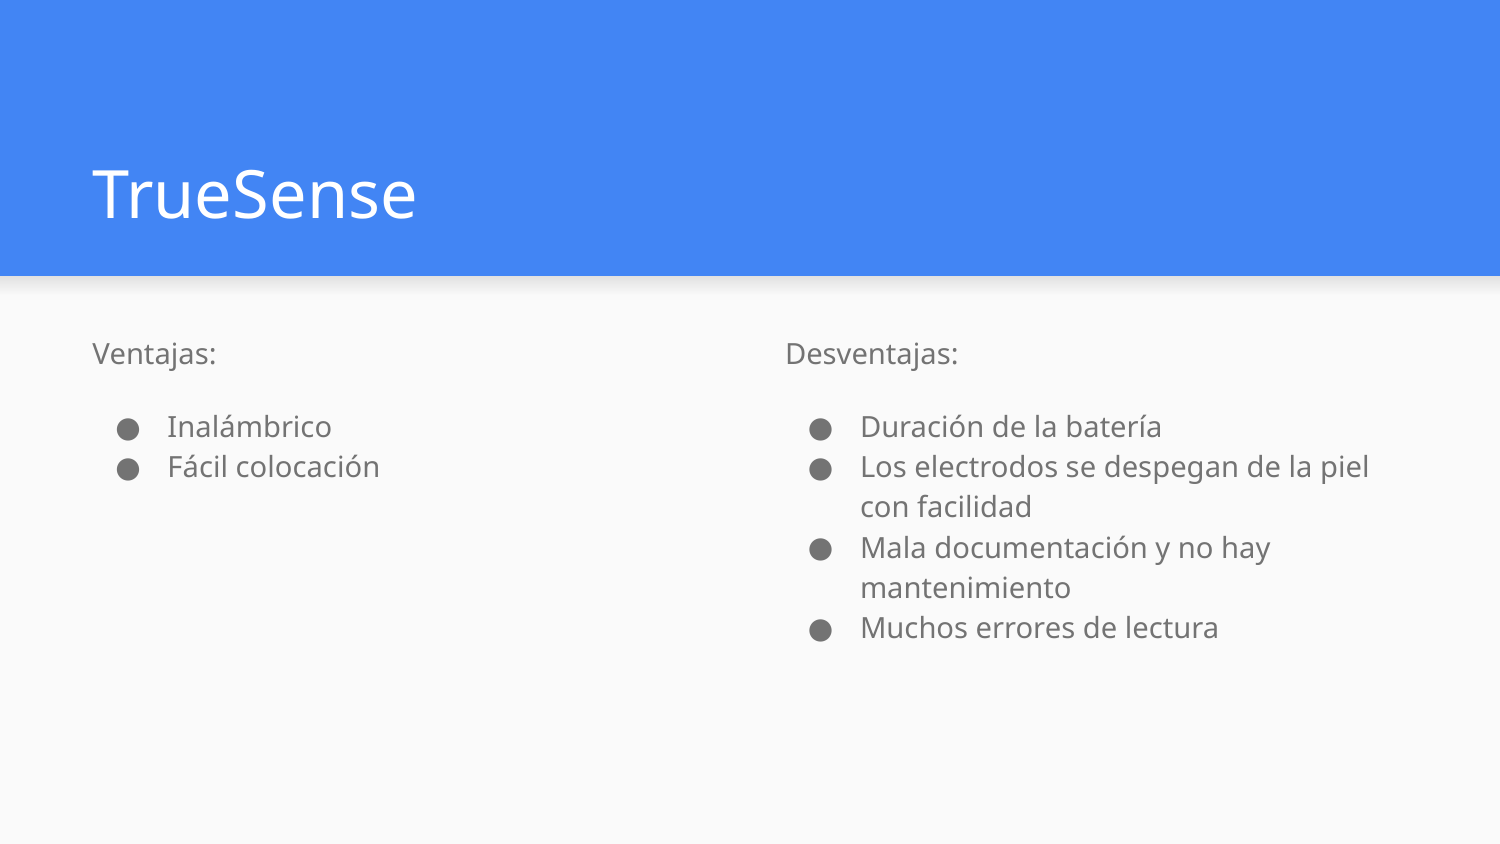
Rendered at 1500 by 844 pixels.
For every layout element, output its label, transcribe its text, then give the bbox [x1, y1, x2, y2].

list Ventajas: Inalámbrico Fácil colocación [77, 314, 734, 760]
title TrueSense [77, 121, 1427, 248]
list Desventajas: Duración de la batería Los electrodos se despegan de la piel con facilidad Mala documentación y no hay mantenimiento Muchos errores de lectura [770, 314, 1427, 760]
